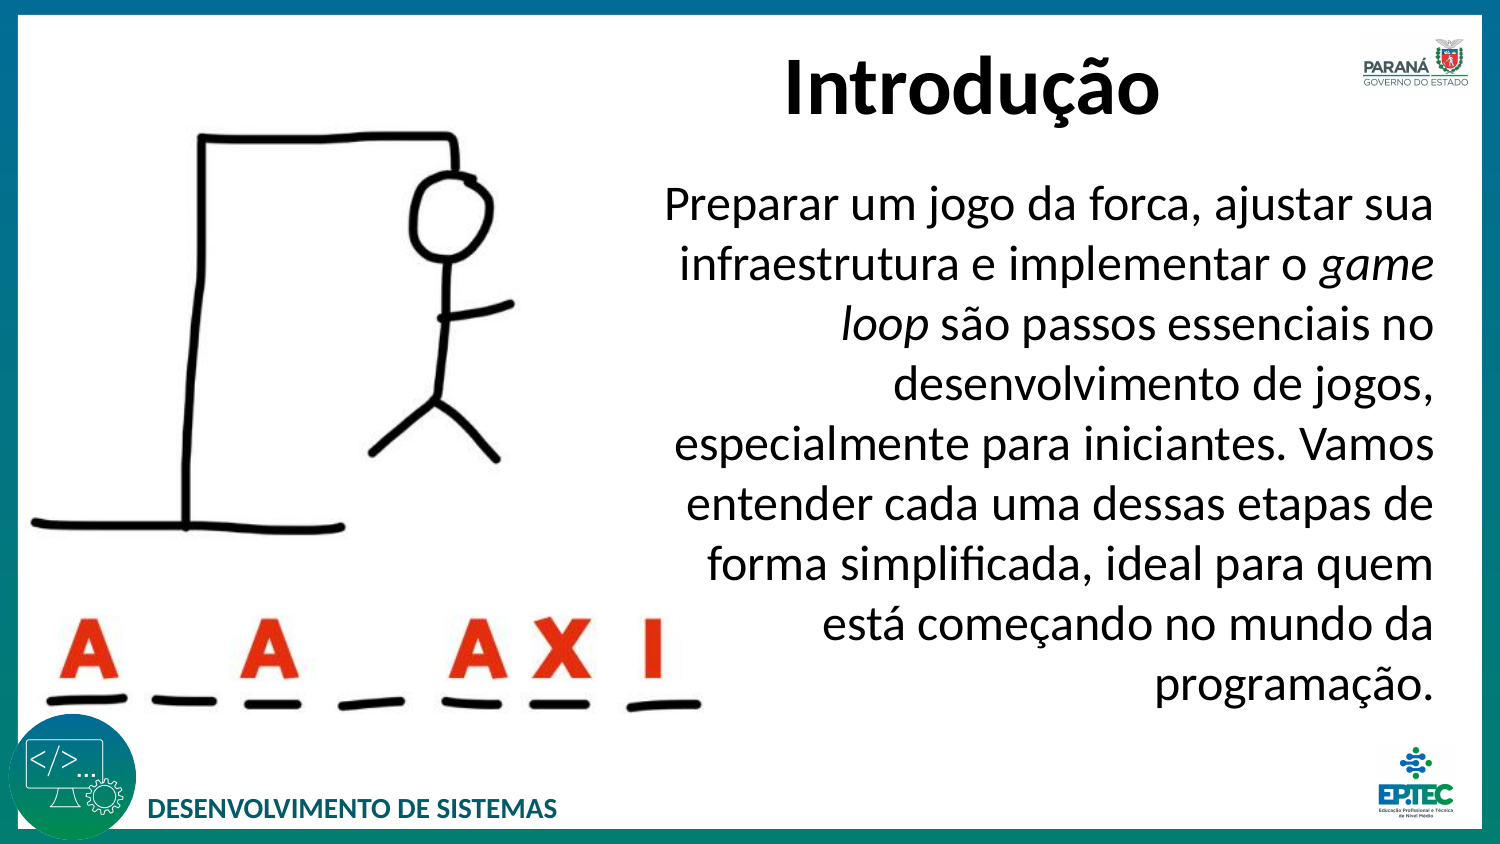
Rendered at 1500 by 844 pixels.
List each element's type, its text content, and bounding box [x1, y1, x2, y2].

picture [0, 273, 16, 277]
text_box Preparar um jogo da forca, ajustar sua infraestrutura e implementar o game loop são passos essenciais no desenvolvimento de jogos, especialmente para iniciantes. Vamos entender cada uma dessas etapas de forma simplificada, ideal para quem está começando no mundo da programação. [785, 155, 1450, 676]
text_box DESENVOLVIMENTO DE SISTEMAS [141, 790, 644, 830]
picture [1482, 273, 1500, 277]
picture [1374, 745, 1457, 822]
picture [8, 92, 782, 841]
picture [1356, 30, 1475, 94]
text_box Introdução [768, 23, 1450, 139]
text_box [17, 14, 1482, 829]
